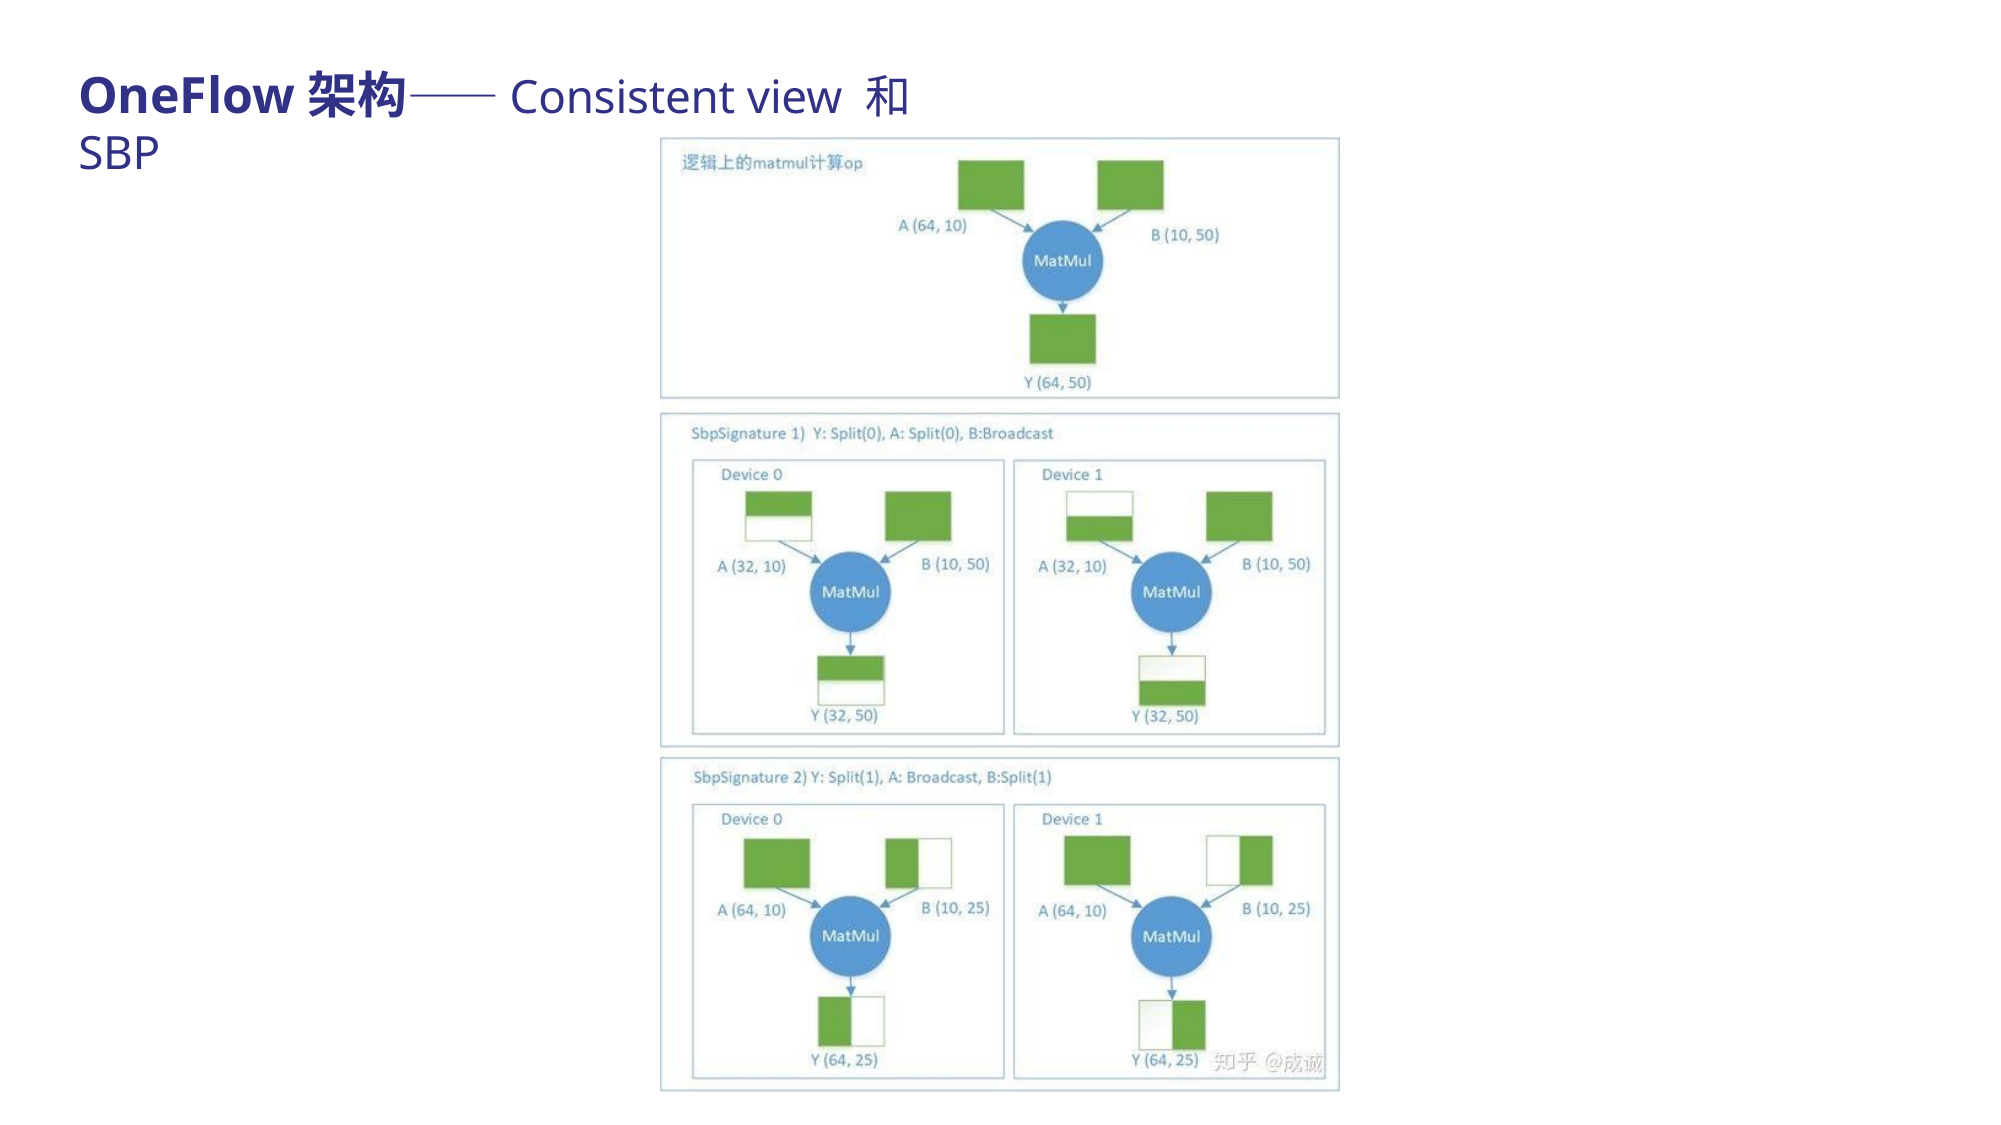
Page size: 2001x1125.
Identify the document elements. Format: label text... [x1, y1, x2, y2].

title OneFlow架构——Consistent view 和 SBP [76, 61, 999, 252]
picture [660, 137, 1340, 1093]
